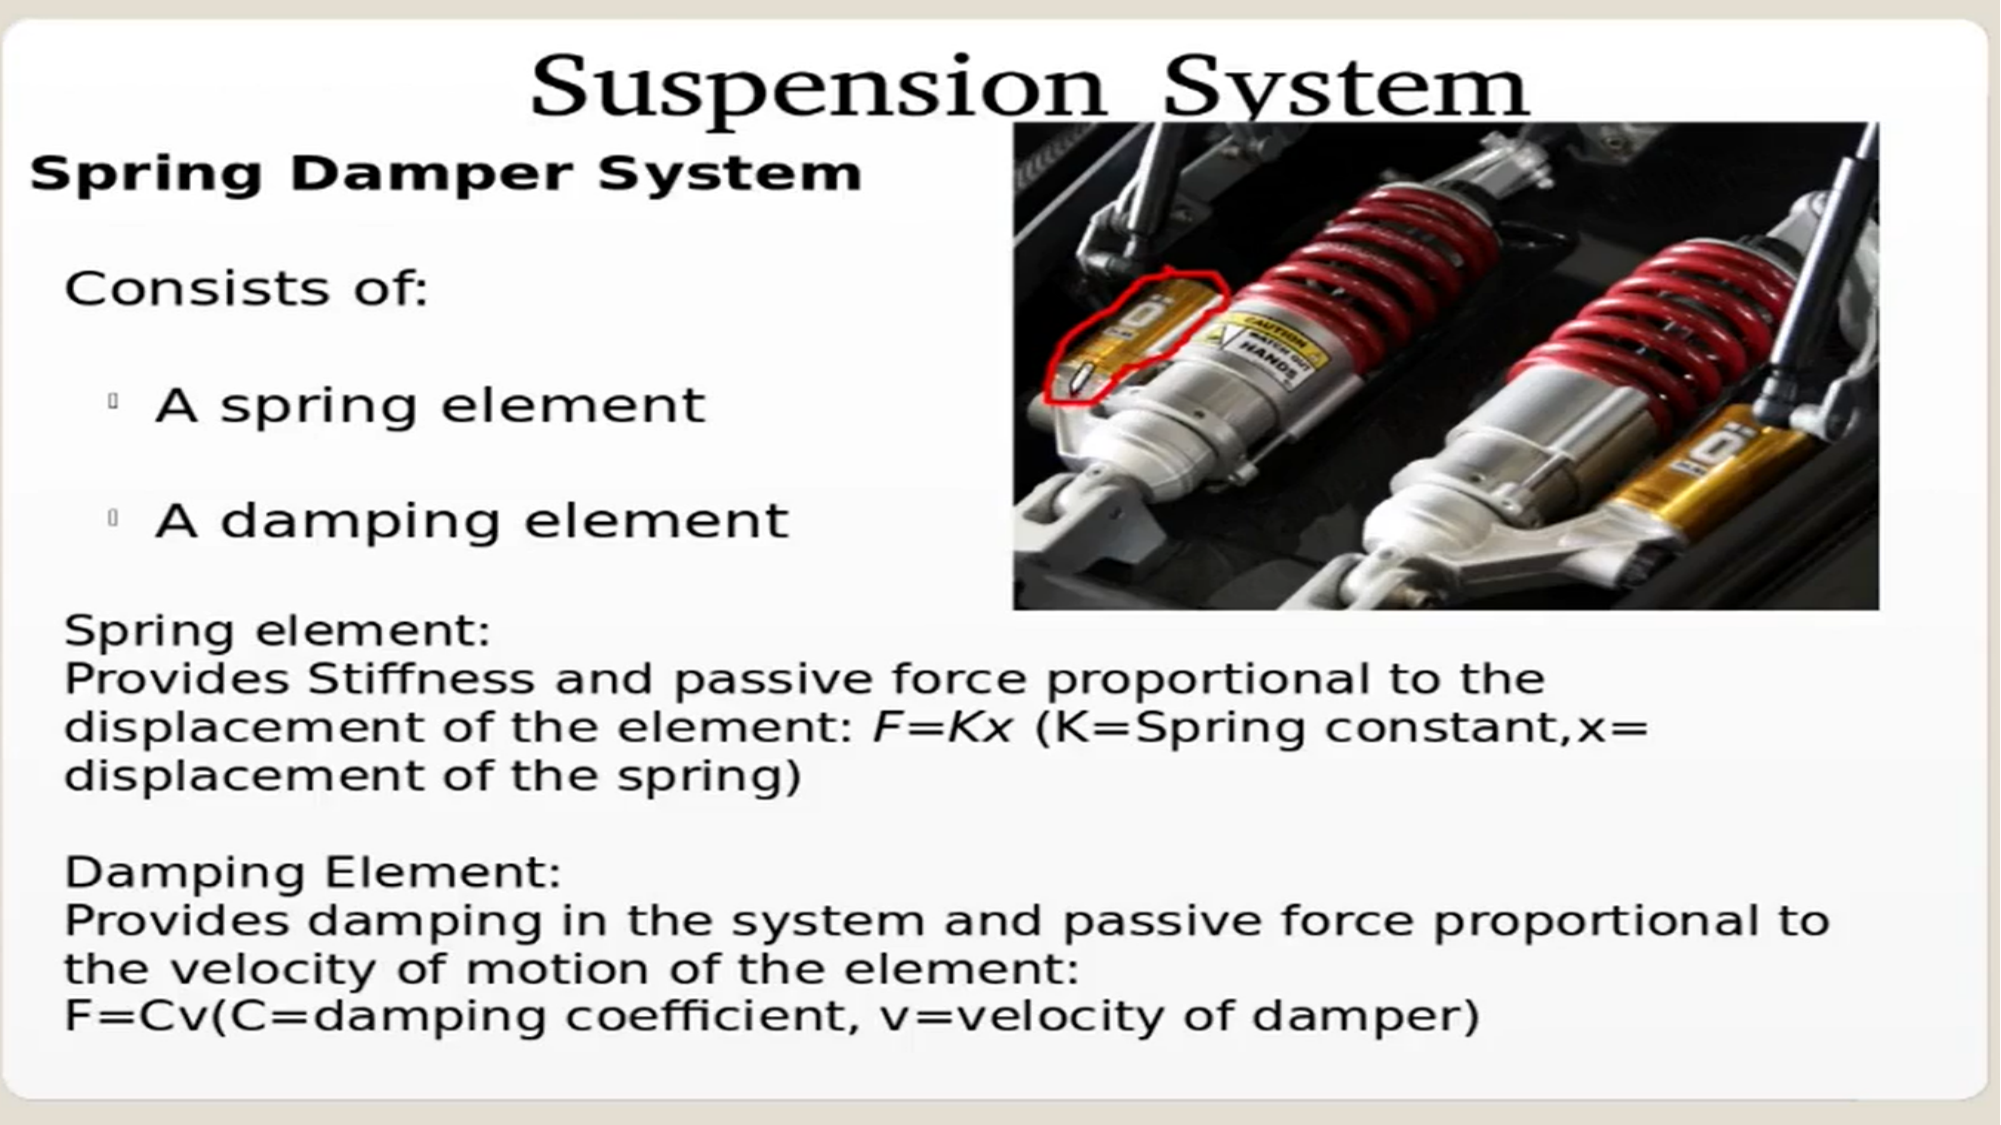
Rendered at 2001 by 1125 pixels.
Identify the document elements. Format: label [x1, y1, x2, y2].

list [0, 0, 2000, 1125]
